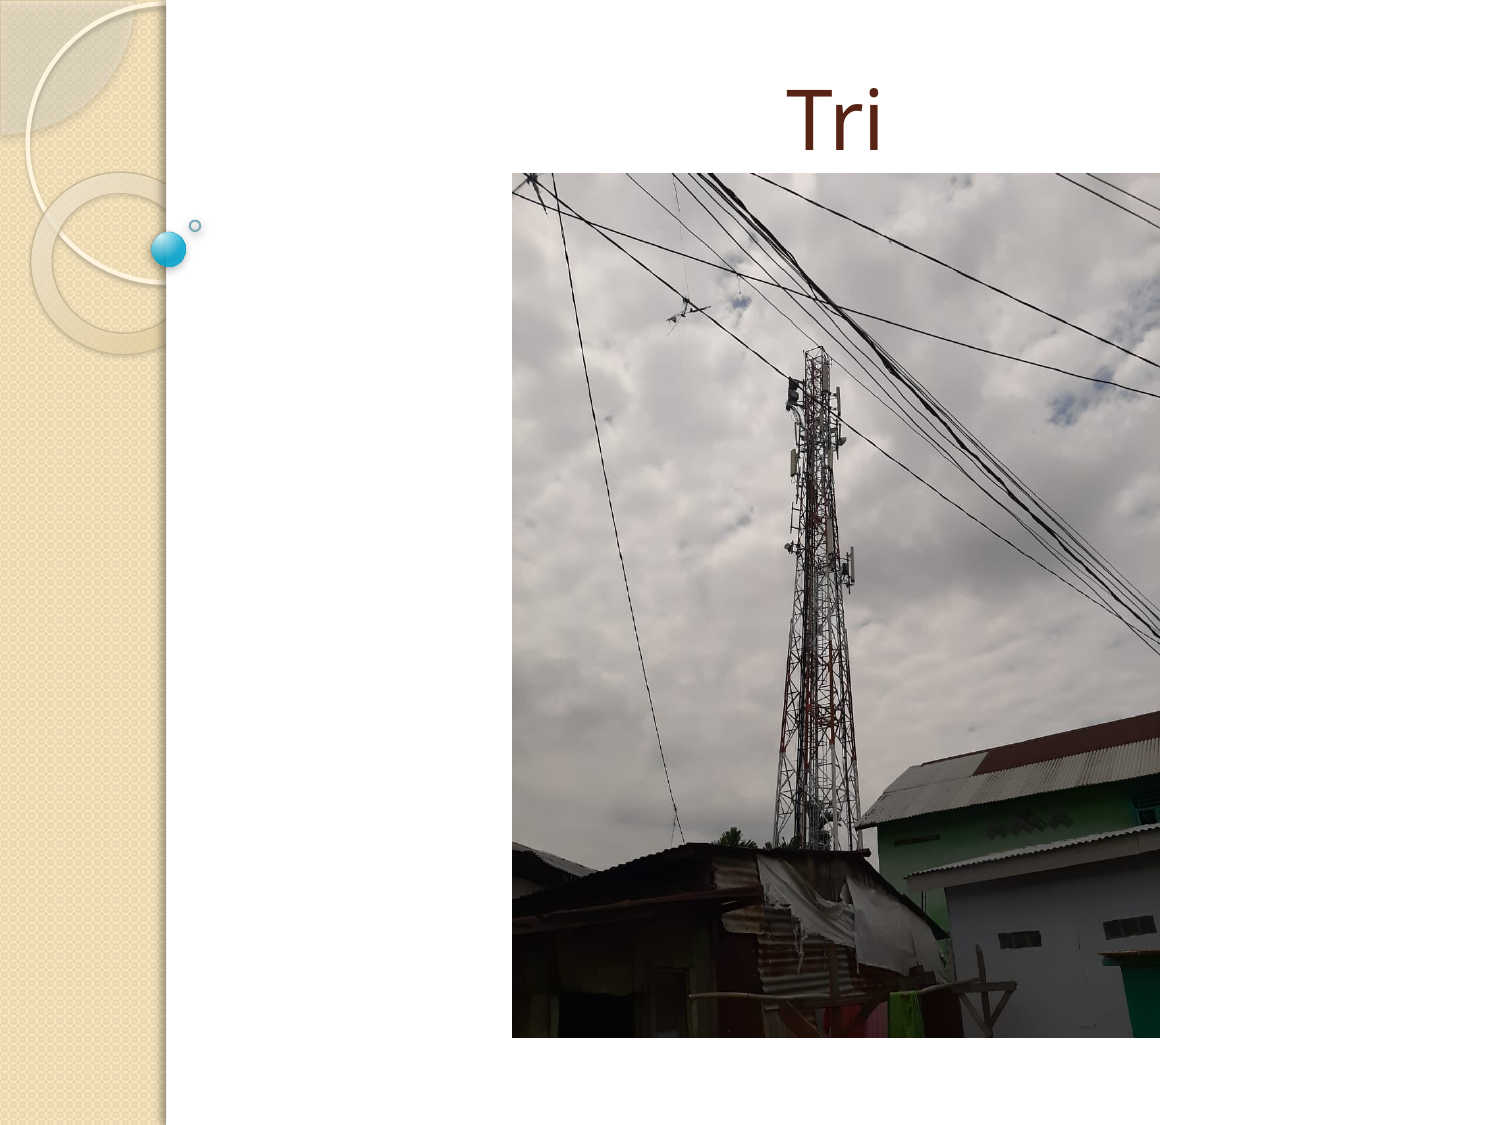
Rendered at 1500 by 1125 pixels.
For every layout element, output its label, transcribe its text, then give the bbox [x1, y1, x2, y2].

picture [512, 173, 1161, 1038]
title Tri [234, 59, 1438, 175]
